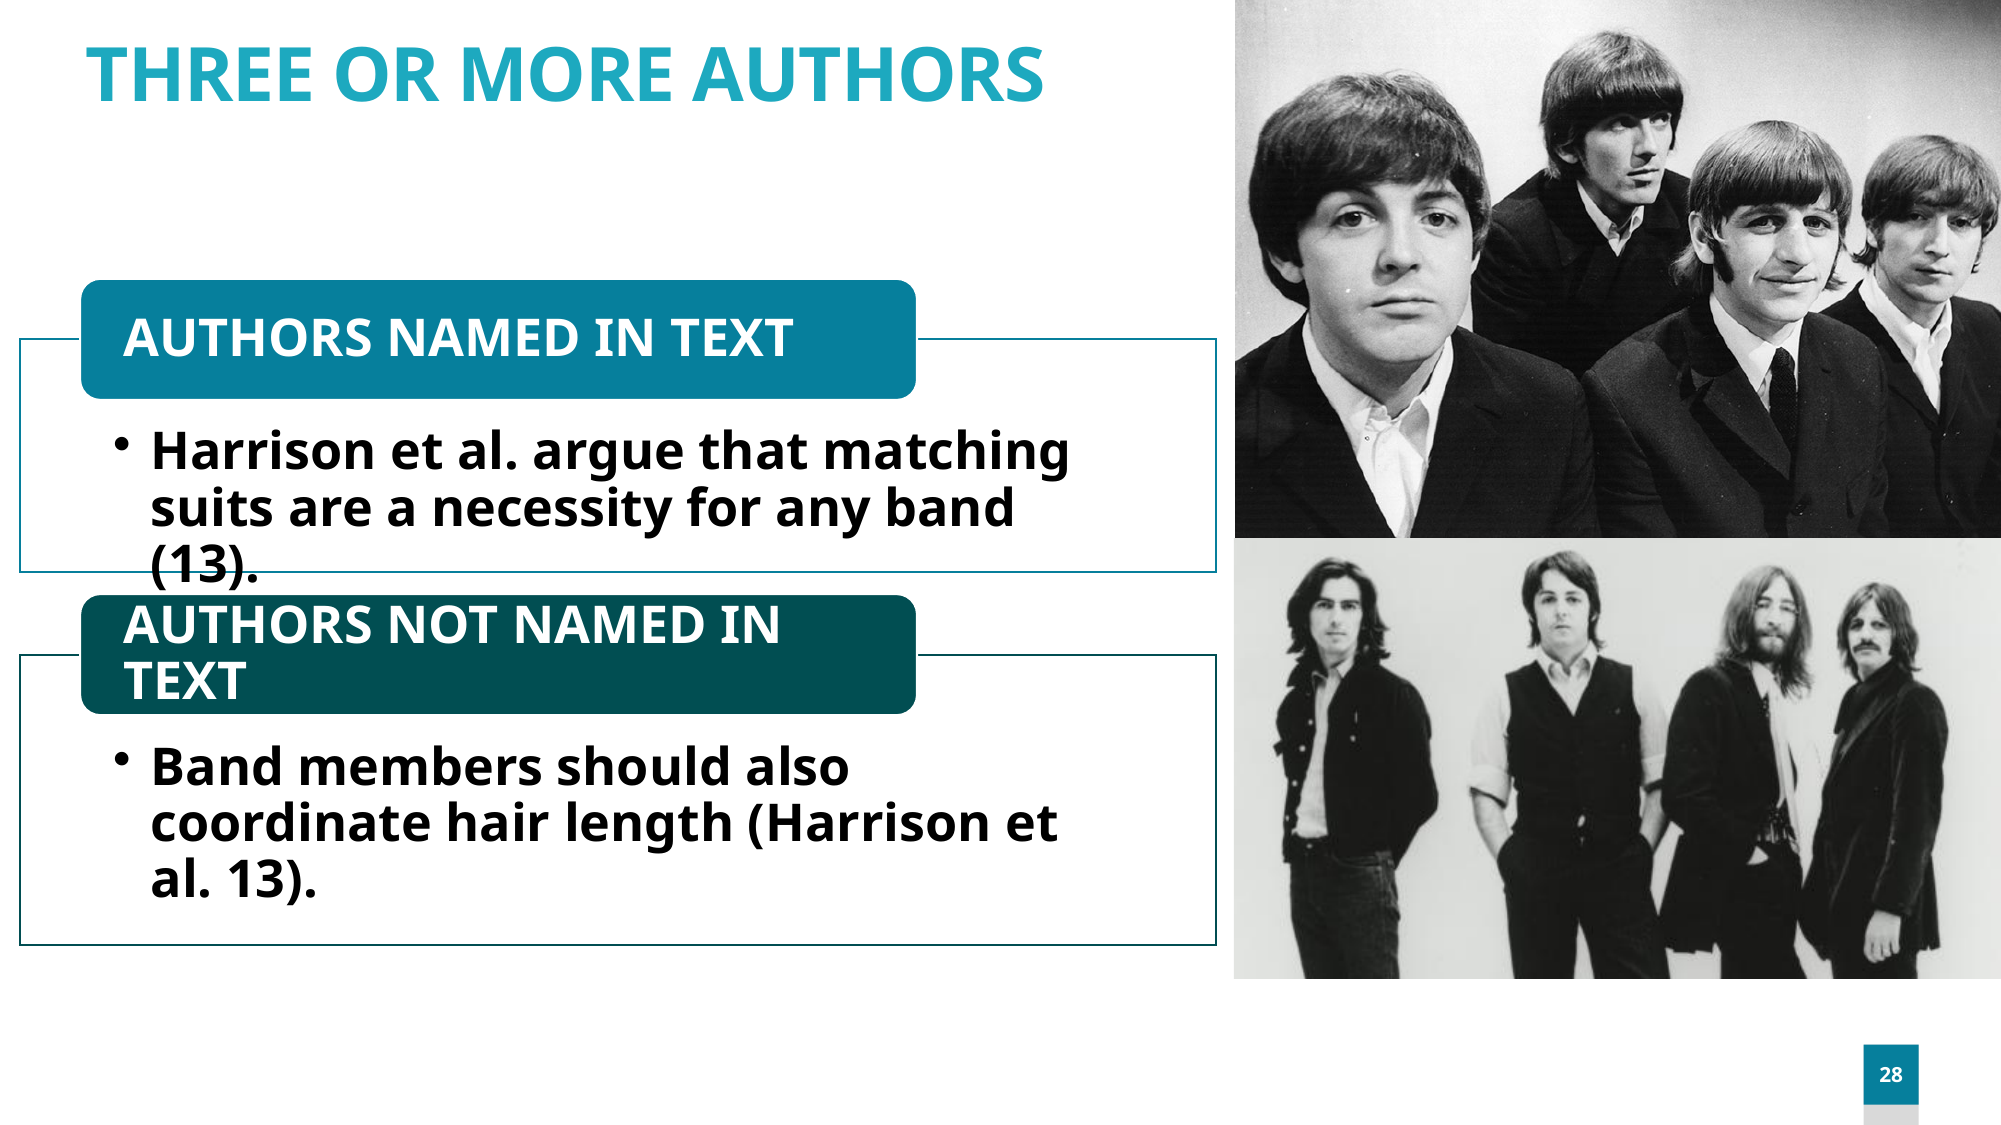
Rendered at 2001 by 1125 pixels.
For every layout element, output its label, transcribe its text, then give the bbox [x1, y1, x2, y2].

picture [1233, 0, 2000, 979]
text_box THREE OR MORE AUTHORS [71, 29, 1077, 127]
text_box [20, 146, 1216, 1078]
